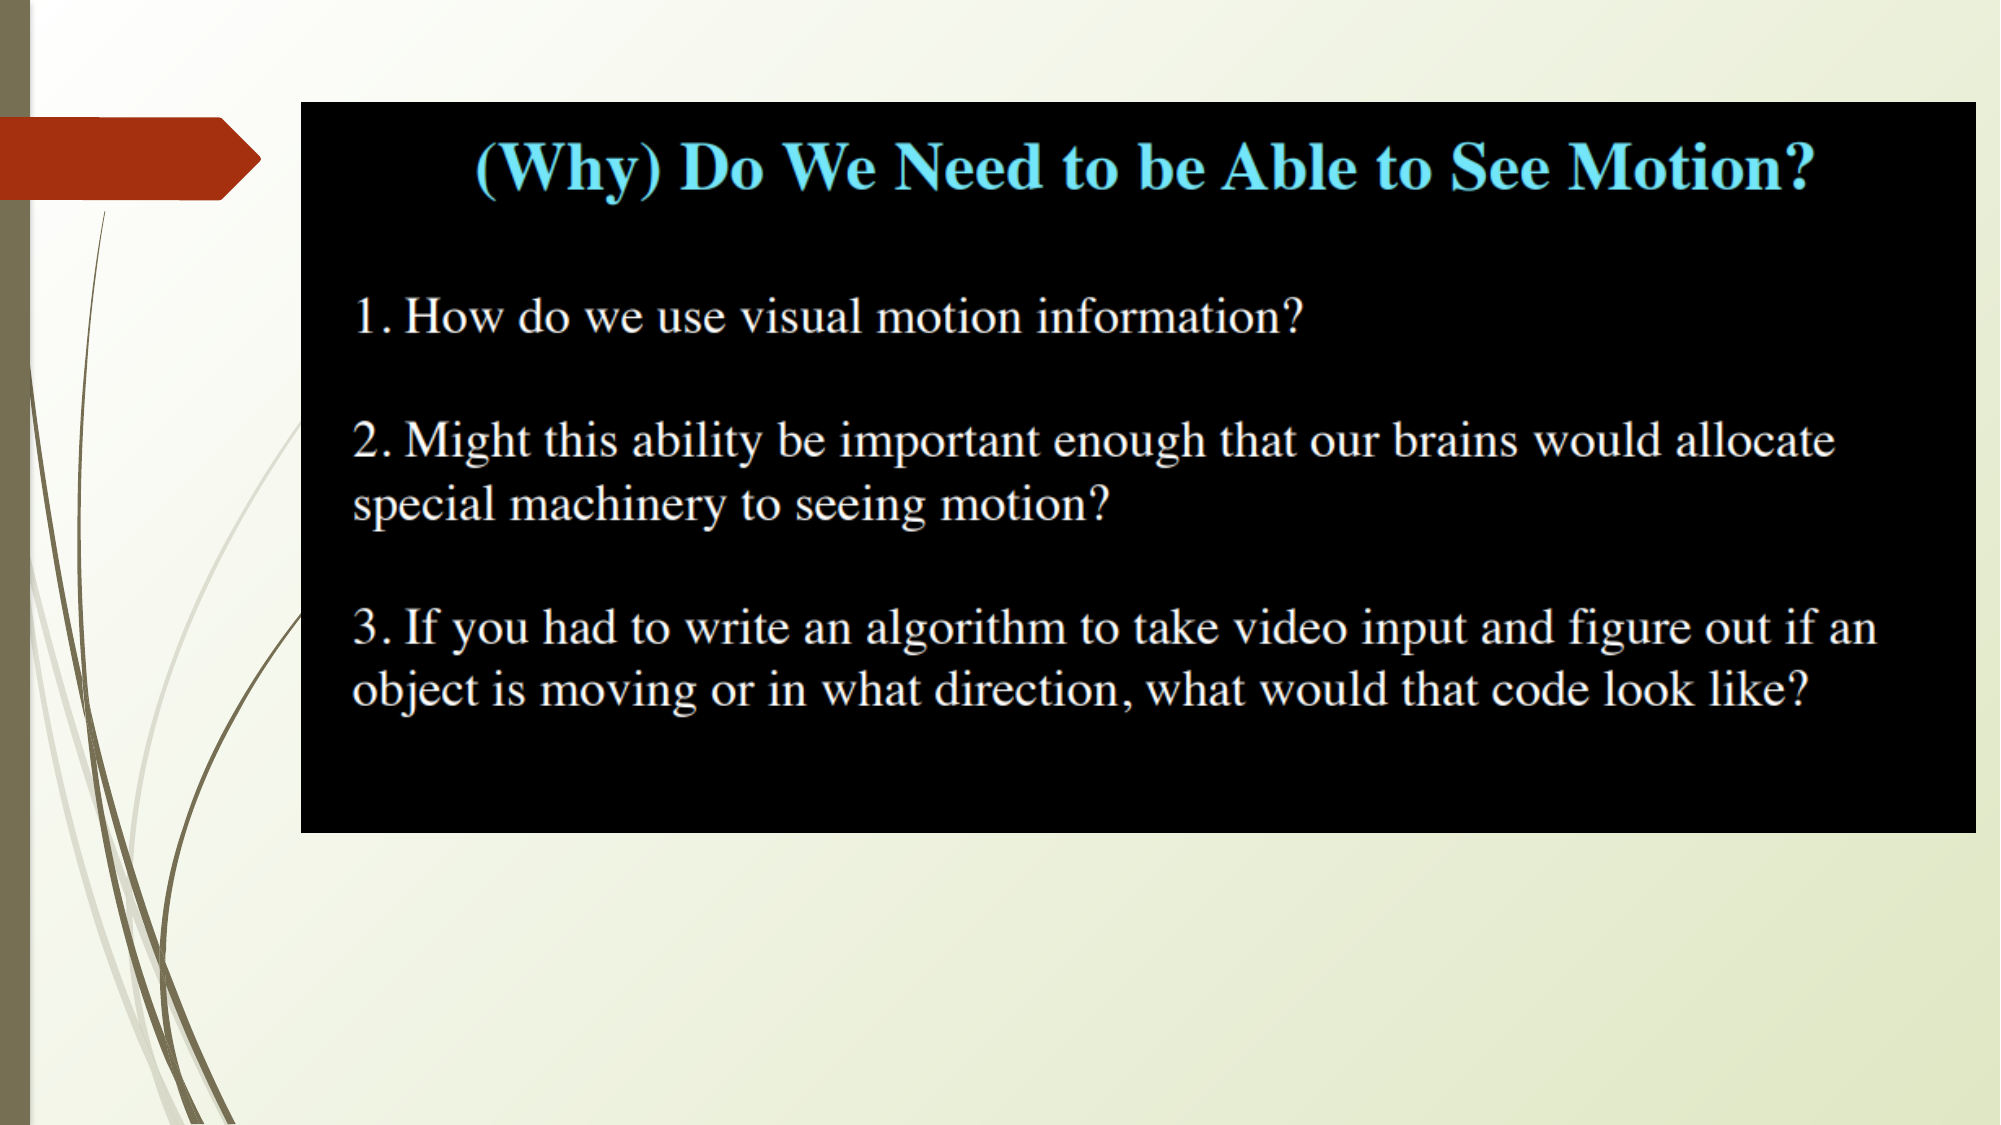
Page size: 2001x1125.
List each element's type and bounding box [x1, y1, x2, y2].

picture [300, 102, 1976, 833]
